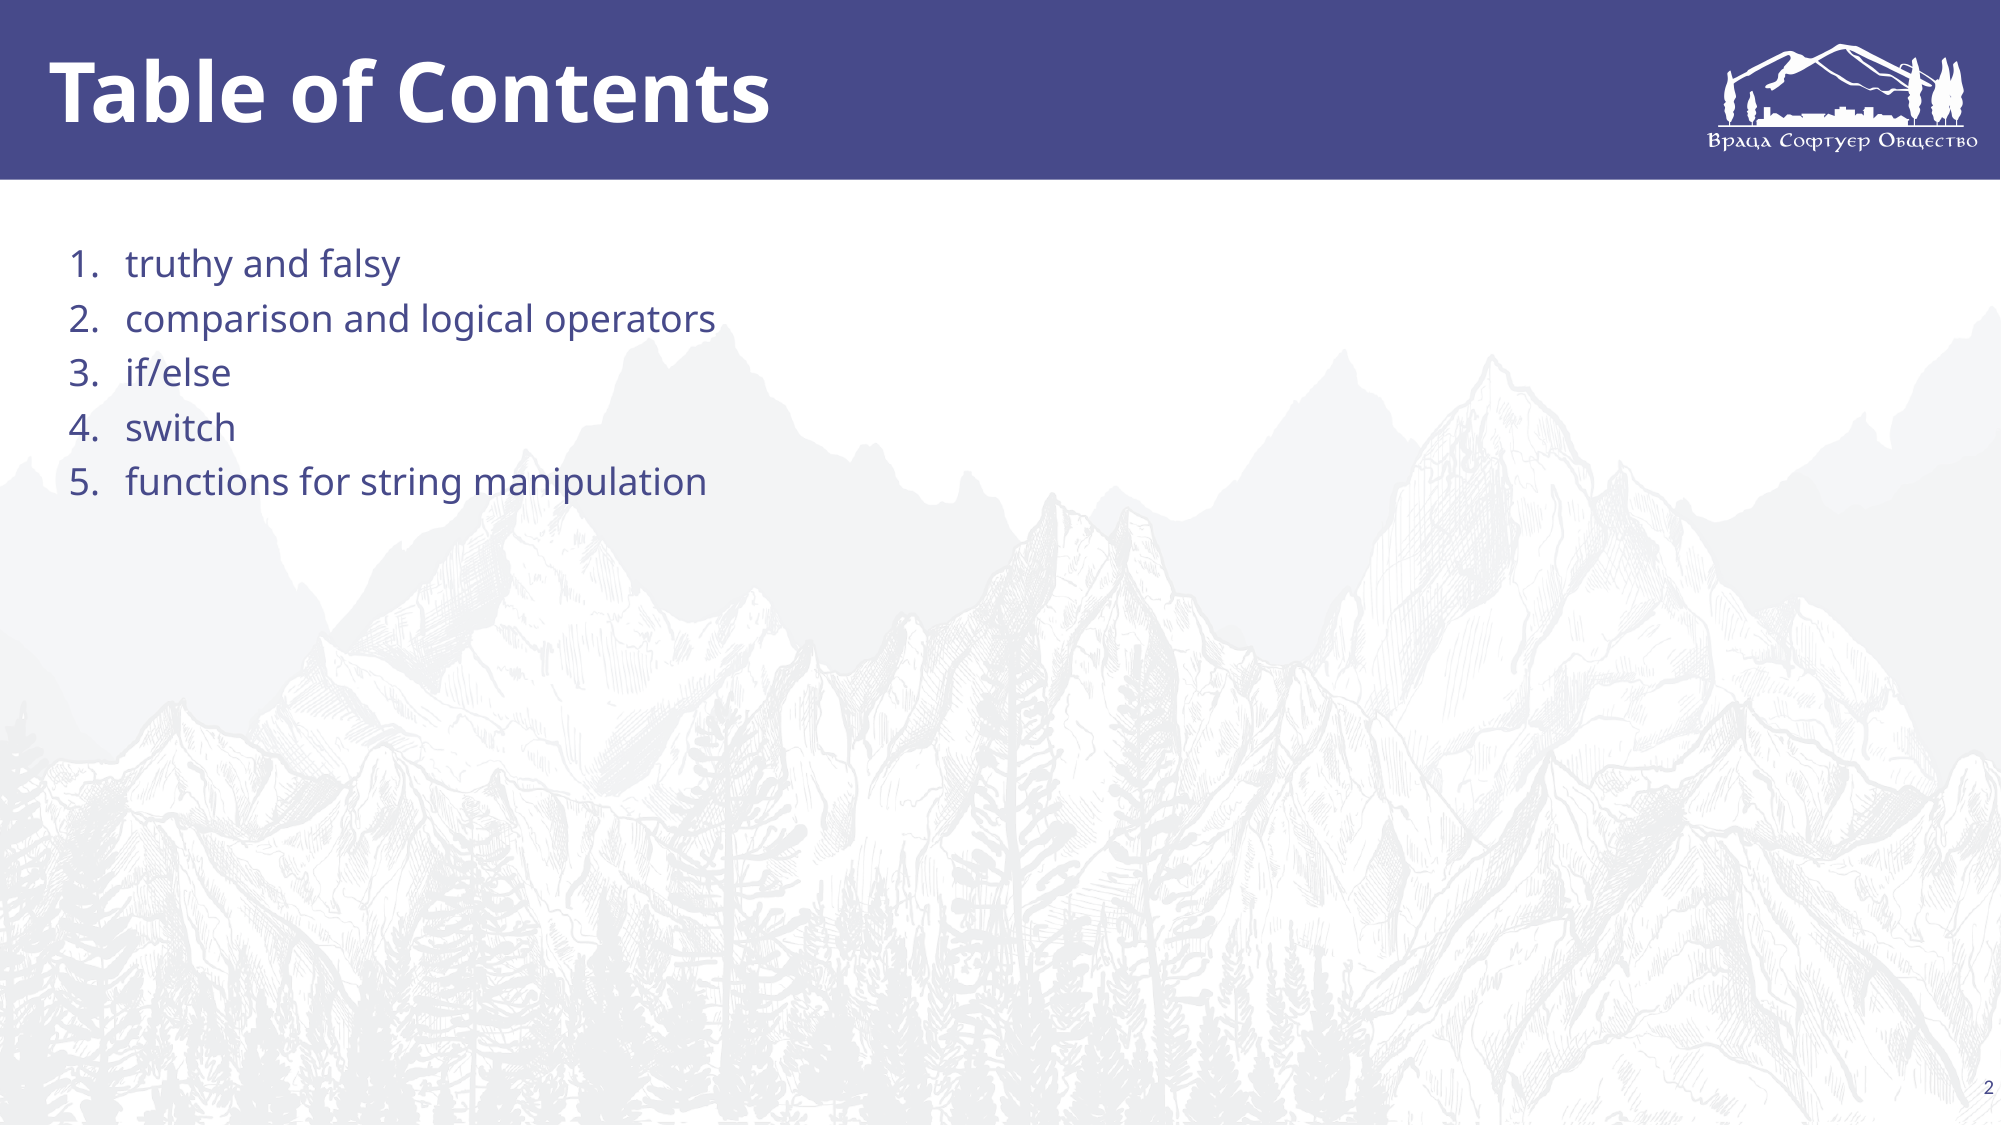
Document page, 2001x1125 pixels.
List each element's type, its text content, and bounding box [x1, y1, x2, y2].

list truthy and falsy comparison and logical operators if/else switch functions for string manipulation [32, 224, 1375, 1012]
slide_number 2 [1929, 1070, 2000, 1103]
picture [1703, 19, 1981, 165]
title Table of Contents [31, 16, 1591, 162]
